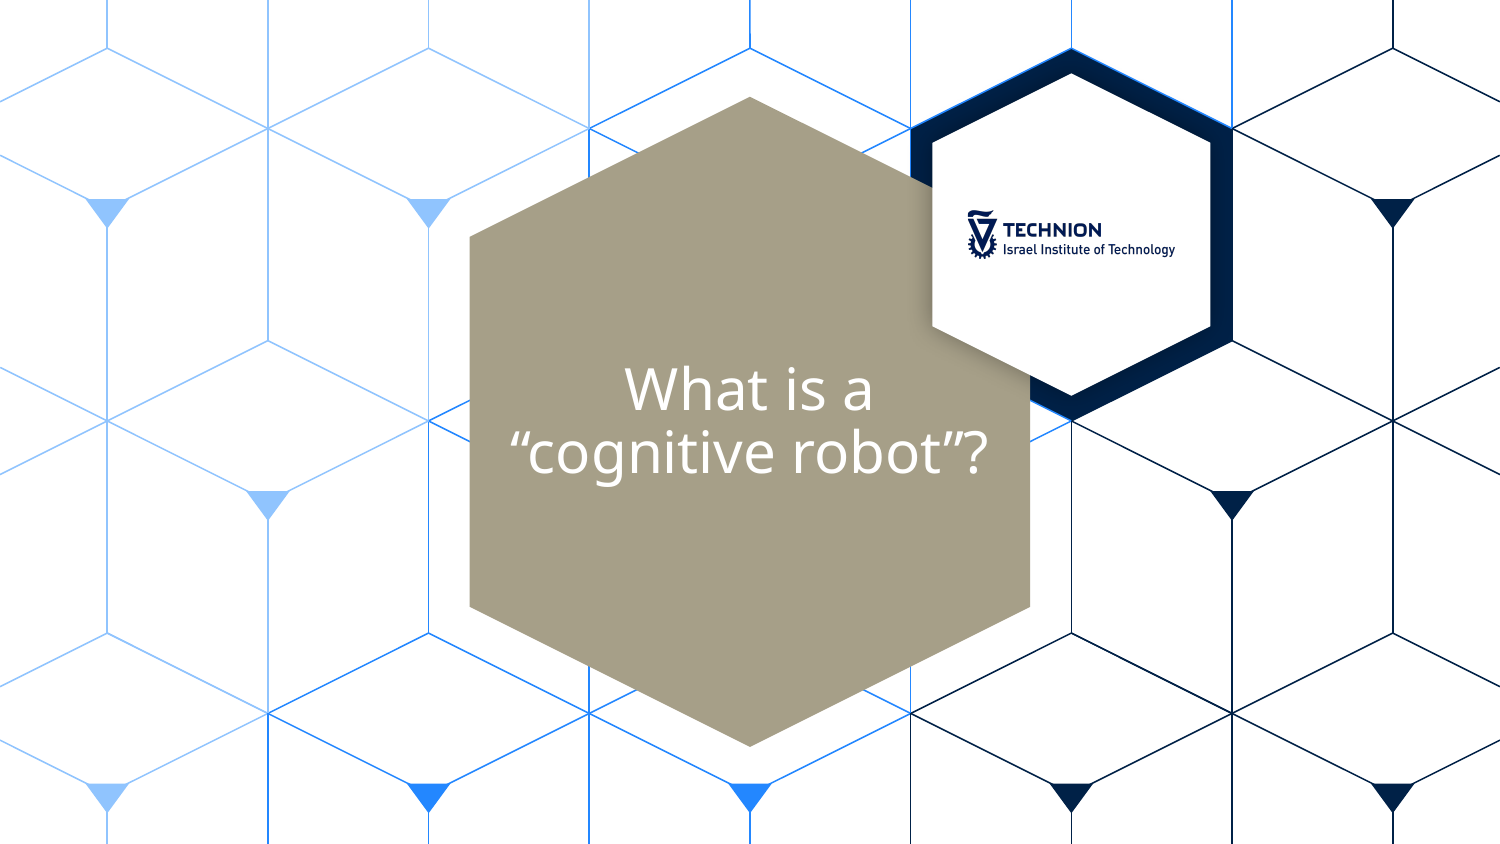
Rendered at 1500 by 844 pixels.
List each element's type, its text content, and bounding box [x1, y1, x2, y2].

title What is a “cognitive robot”? [469, 238, 1031, 608]
picture [967, 210, 1175, 259]
